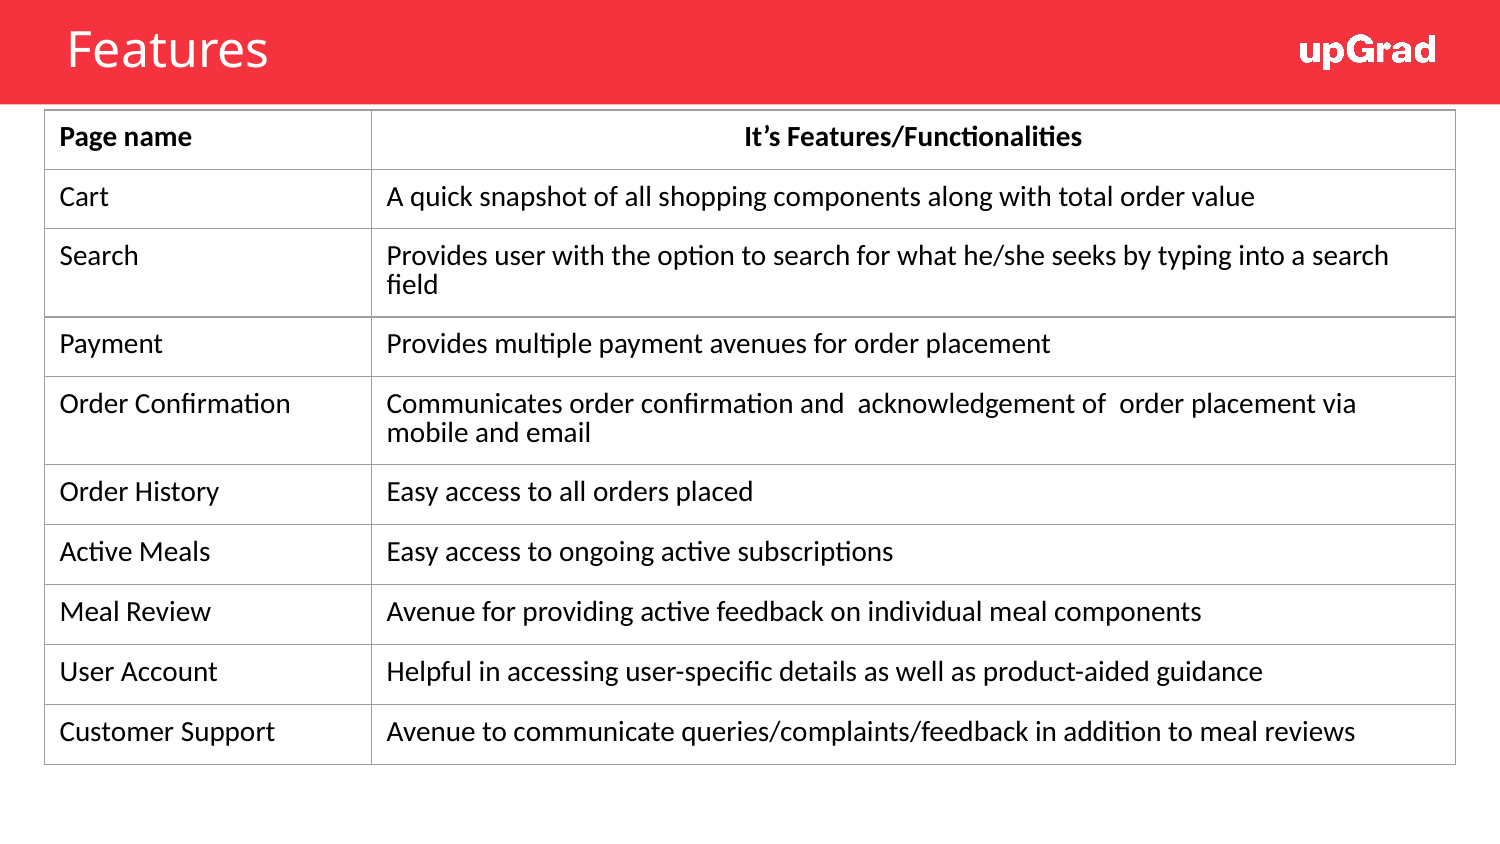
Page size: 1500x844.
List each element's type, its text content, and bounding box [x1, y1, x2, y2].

table_cell Easy access to ongoing active subscriptions [372, 525, 1455, 584]
table_cell Provides user with the option to search for what he/she seeks by typing into a search field [372, 229, 1455, 316]
table_cell Order History [45, 465, 371, 524]
table_header Page name [45, 111, 371, 169]
table_cell Search [45, 229, 371, 316]
table_cell Easy access to all orders placed [372, 465, 1455, 524]
table_cell Order Confirmation [45, 377, 371, 464]
table_header It’s Features/Functionalities [372, 111, 1455, 169]
table_cell Meal Review [45, 585, 371, 644]
table_cell Avenue to communicate queries/complaints/feedback in addition to meal reviews [372, 705, 1455, 764]
title Features [51, 20, 665, 83]
picture [1300, 34, 1435, 70]
table_cell Cart [45, 170, 371, 228]
table_cell Provides multiple payment avenues for order placement [372, 318, 1455, 376]
table_cell Communicates order confirmation and acknowledgement of order placement via mobile and email [372, 377, 1455, 464]
table_cell User Account [45, 645, 371, 704]
table_cell Helpful in accessing user-specific details as well as product-aided guidance [372, 645, 1455, 704]
table_cell Active Meals [45, 525, 371, 584]
table_cell A quick snapshot of all shopping components along with total order value [372, 170, 1455, 228]
table_cell Payment [45, 318, 371, 376]
table_cell Customer Support [45, 705, 371, 764]
table_cell Avenue for providing active feedback on individual meal components [372, 585, 1455, 644]
